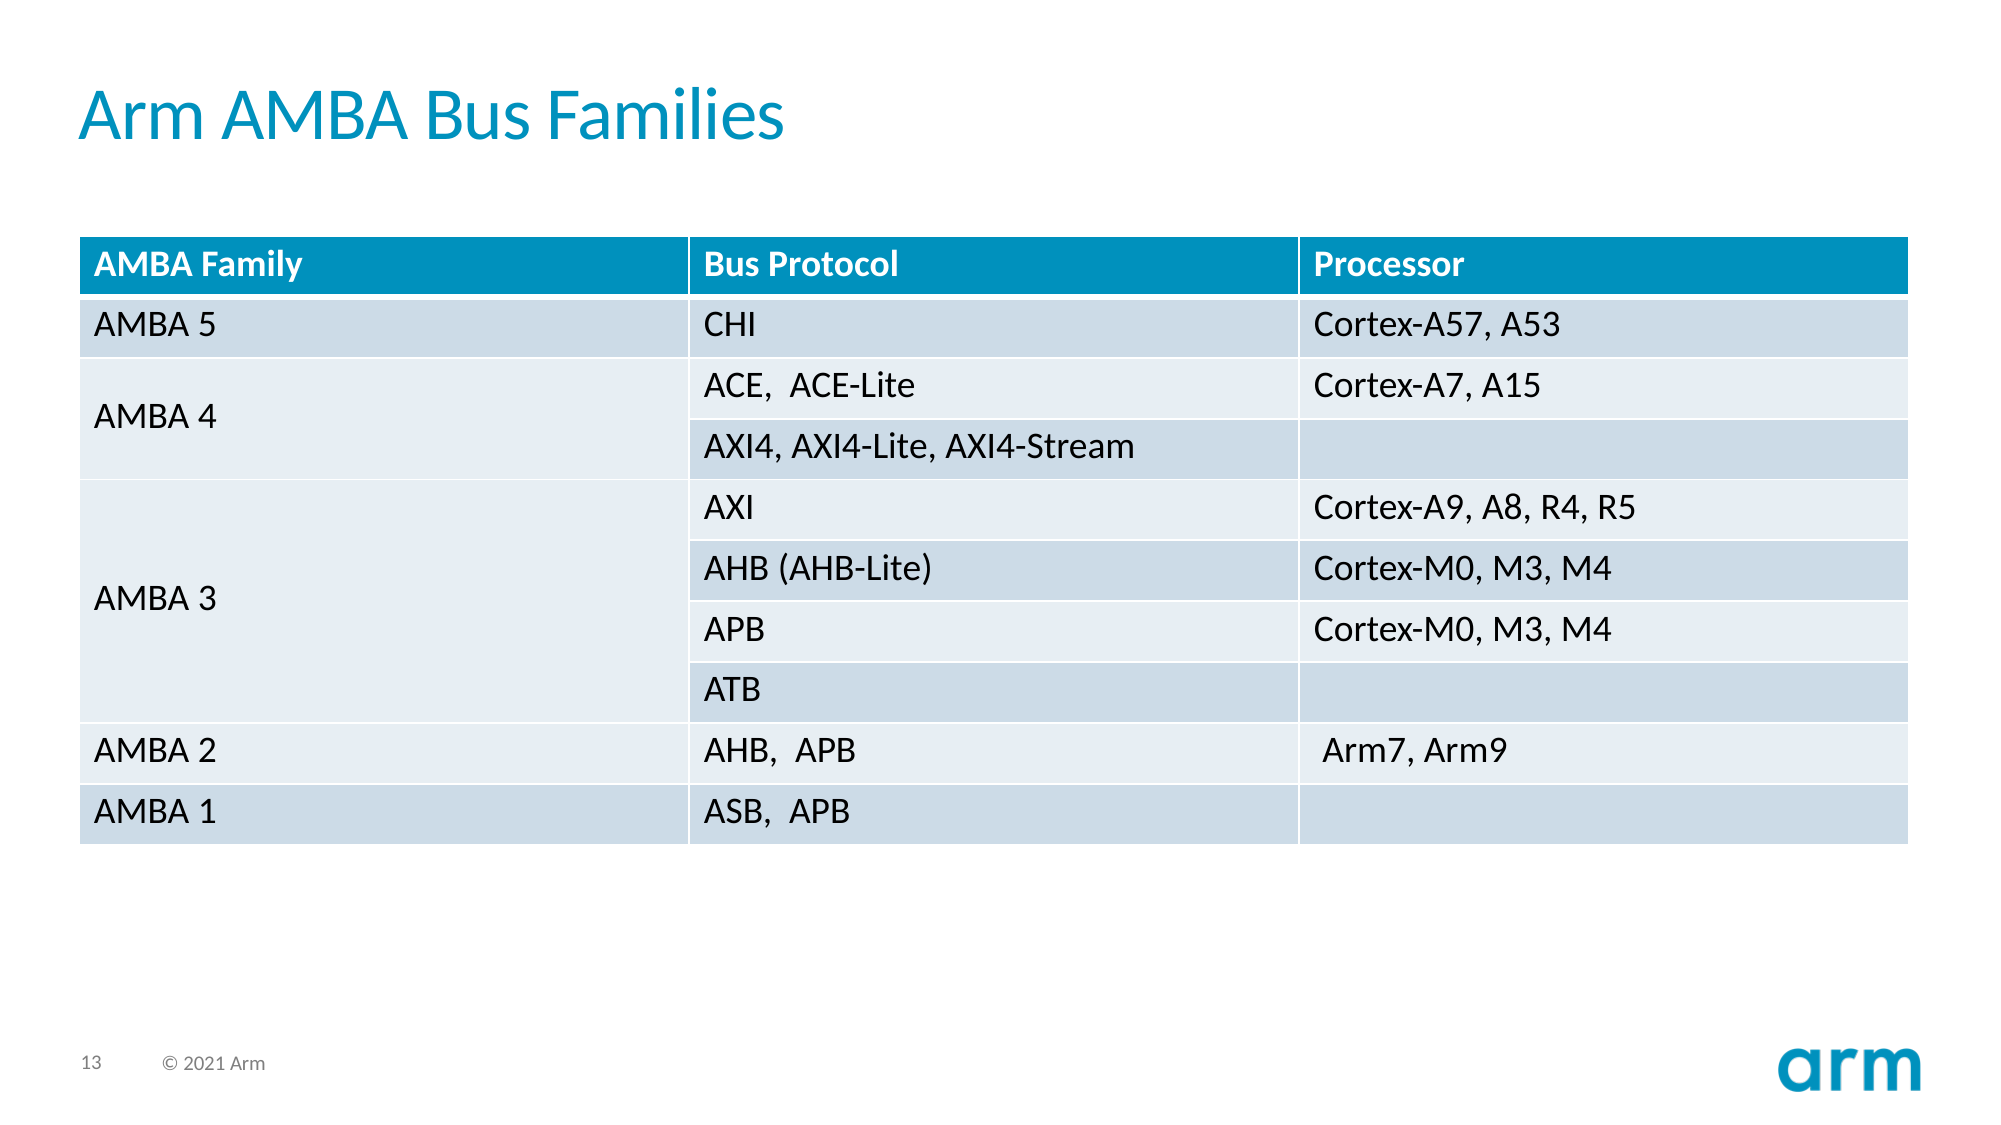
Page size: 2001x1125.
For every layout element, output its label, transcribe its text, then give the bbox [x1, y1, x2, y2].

table_cell ATB [690, 663, 1298, 722]
table_cell [1300, 663, 1908, 722]
table_cell AXI [690, 480, 1298, 539]
table_header Bus Protocol [690, 237, 1298, 294]
table_cell Cortex-A9, A8, R4, R5 [1300, 480, 1908, 539]
table_cell AMBA 1 [80, 785, 688, 844]
table_cell Arm7, Arm9 [1300, 724, 1908, 783]
table_cell APB [690, 602, 1298, 661]
table_cell ACE, ACE-Lite [690, 359, 1298, 418]
table_cell AMBA 2 [80, 724, 688, 783]
table_cell AMBA 4 [80, 359, 688, 479]
table_header Processor [1300, 237, 1908, 294]
table_cell Cortex-A7, A15 [1300, 359, 1908, 418]
table_cell [1300, 785, 1908, 844]
table_cell AMBA 5 [80, 300, 688, 357]
table_cell Cortex-M0, M3, M4 [1300, 541, 1908, 600]
table_cell AHB, APB [690, 724, 1298, 783]
table_cell AXI4, AXI4-Lite, AXI4-Stream [690, 420, 1298, 479]
table_cell [1300, 420, 1908, 479]
table_cell ASB, APB [690, 785, 1298, 844]
table_cell AMBA 3 [80, 480, 688, 722]
table_cell AHB (AHB-Lite) [690, 541, 1298, 600]
table_cell Cortex-M0, M3, M4 [1300, 602, 1908, 661]
picture [1777, 1047, 1922, 1093]
table_cell CHI [690, 300, 1298, 357]
title Arm AMBA Bus Families [78, 78, 1922, 186]
table_header AMBA Family [80, 237, 688, 294]
table_cell Cortex-A57, A53 [1300, 300, 1908, 357]
